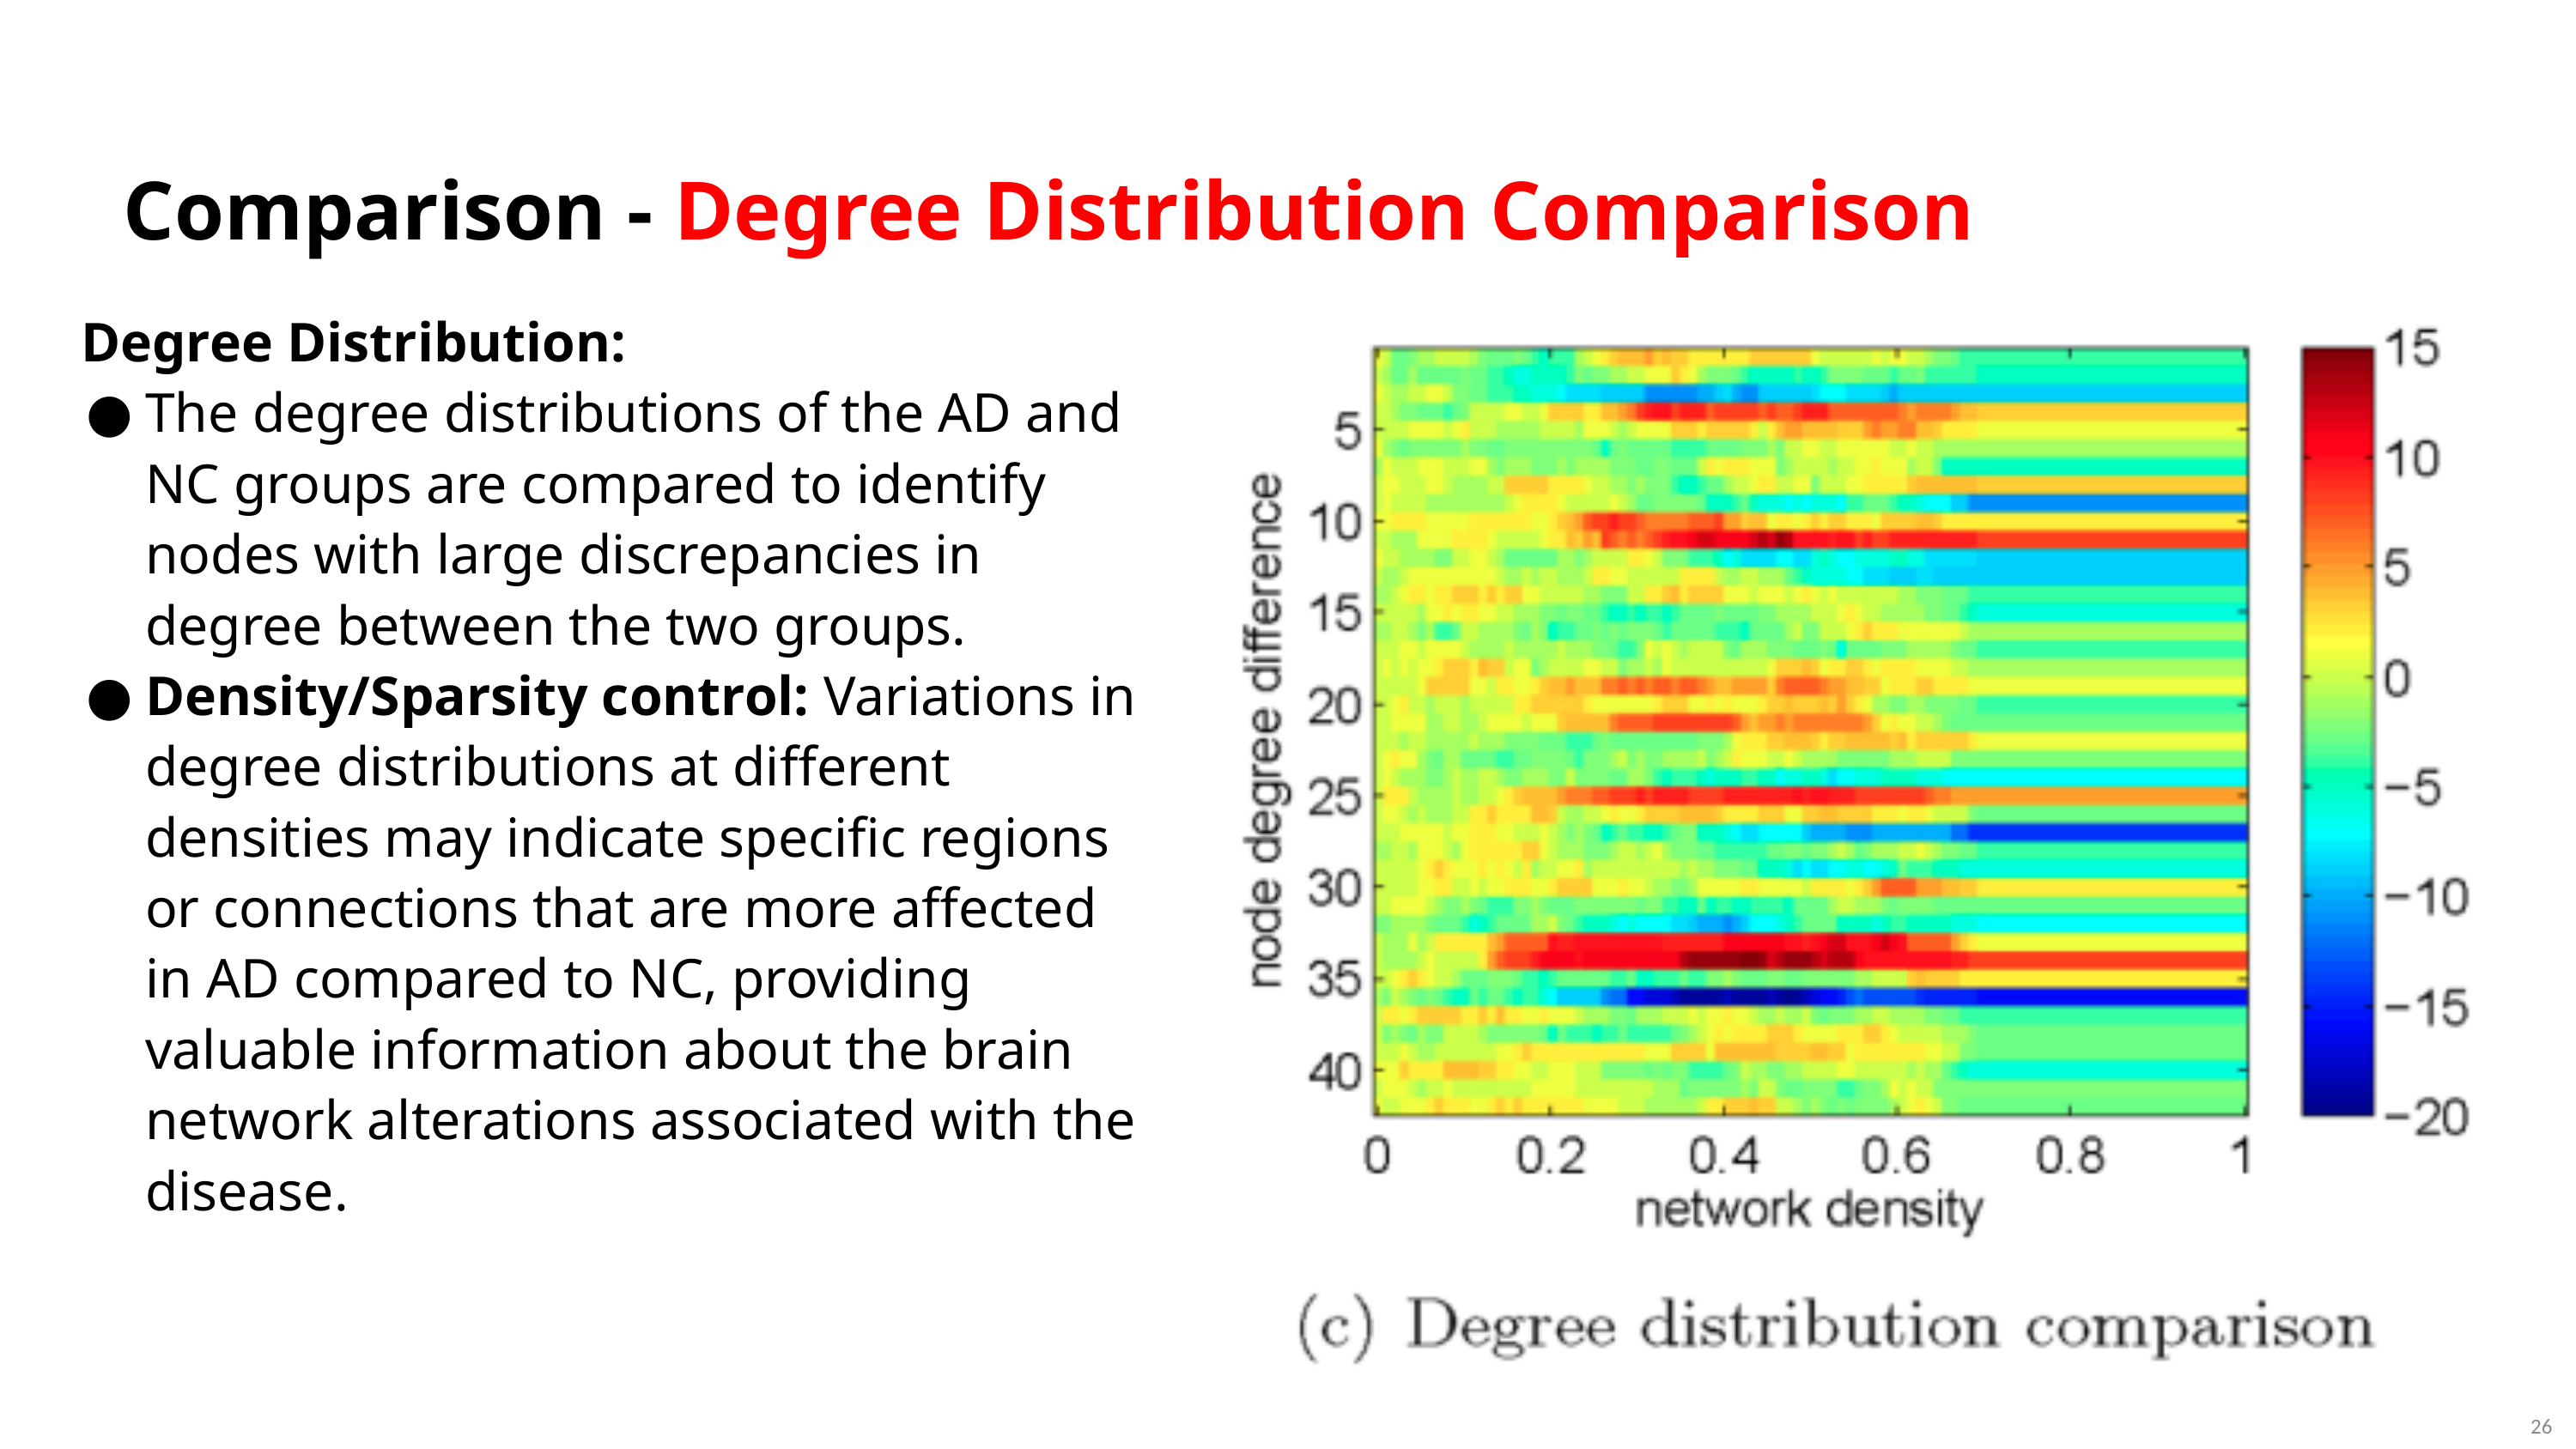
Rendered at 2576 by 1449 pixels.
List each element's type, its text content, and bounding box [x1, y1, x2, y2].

text_box Degree Distribution: The degree distributions of the AD and NC groups are compared to identify nodes with large discrepancies in degree between the two groups. Density/Sparsity control: Variations in degree distributions at different densities may indicate specific regions or connections that are more affected in AD compared to NC, providing valuable information about the brain network alterations associated with the disease. [68, 288, 1152, 1234]
slide_number ‹#› [2264, 1399, 2566, 1449]
text_box Comparison - Degree Distribution Comparison [123, 149, 2453, 257]
picture [1171, 257, 2546, 1416]
